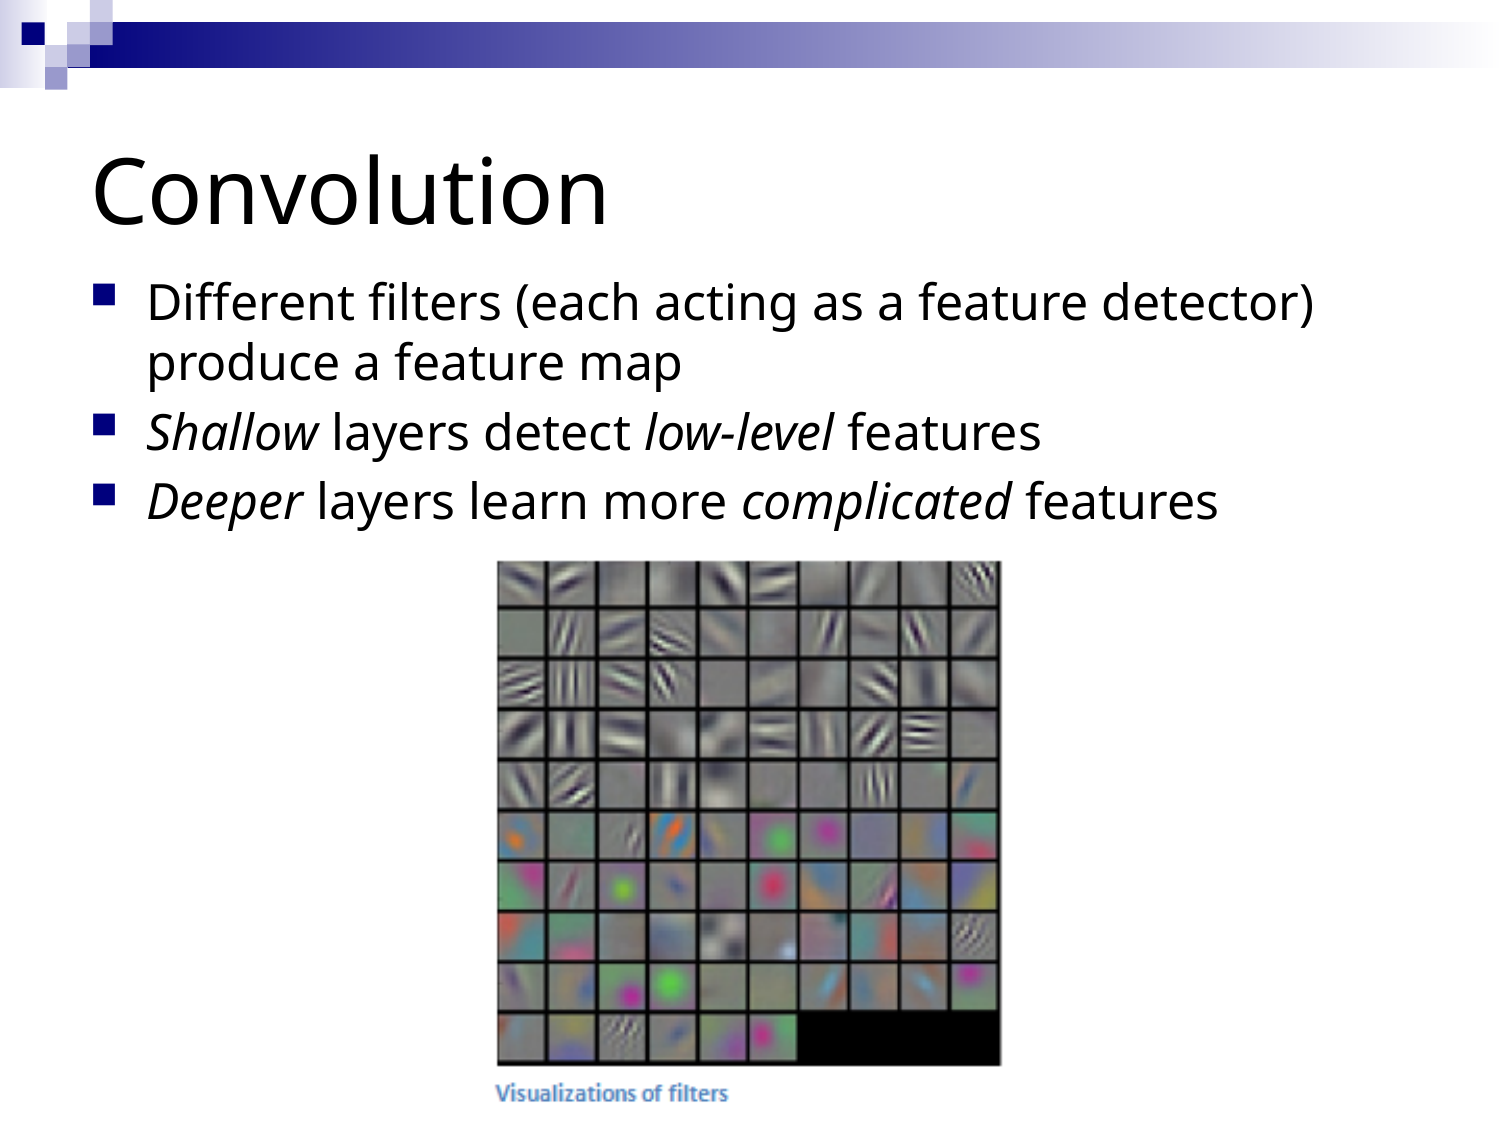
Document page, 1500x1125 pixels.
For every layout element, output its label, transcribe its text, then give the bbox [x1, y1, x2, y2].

title Convolution [75, 75, 1425, 262]
picture [479, 547, 1043, 1125]
list Different filters (each acting as a feature detector) produce a feature map Shallow layers detect low-level features Deeper layers learn more complicated features [75, 262, 1425, 900]
